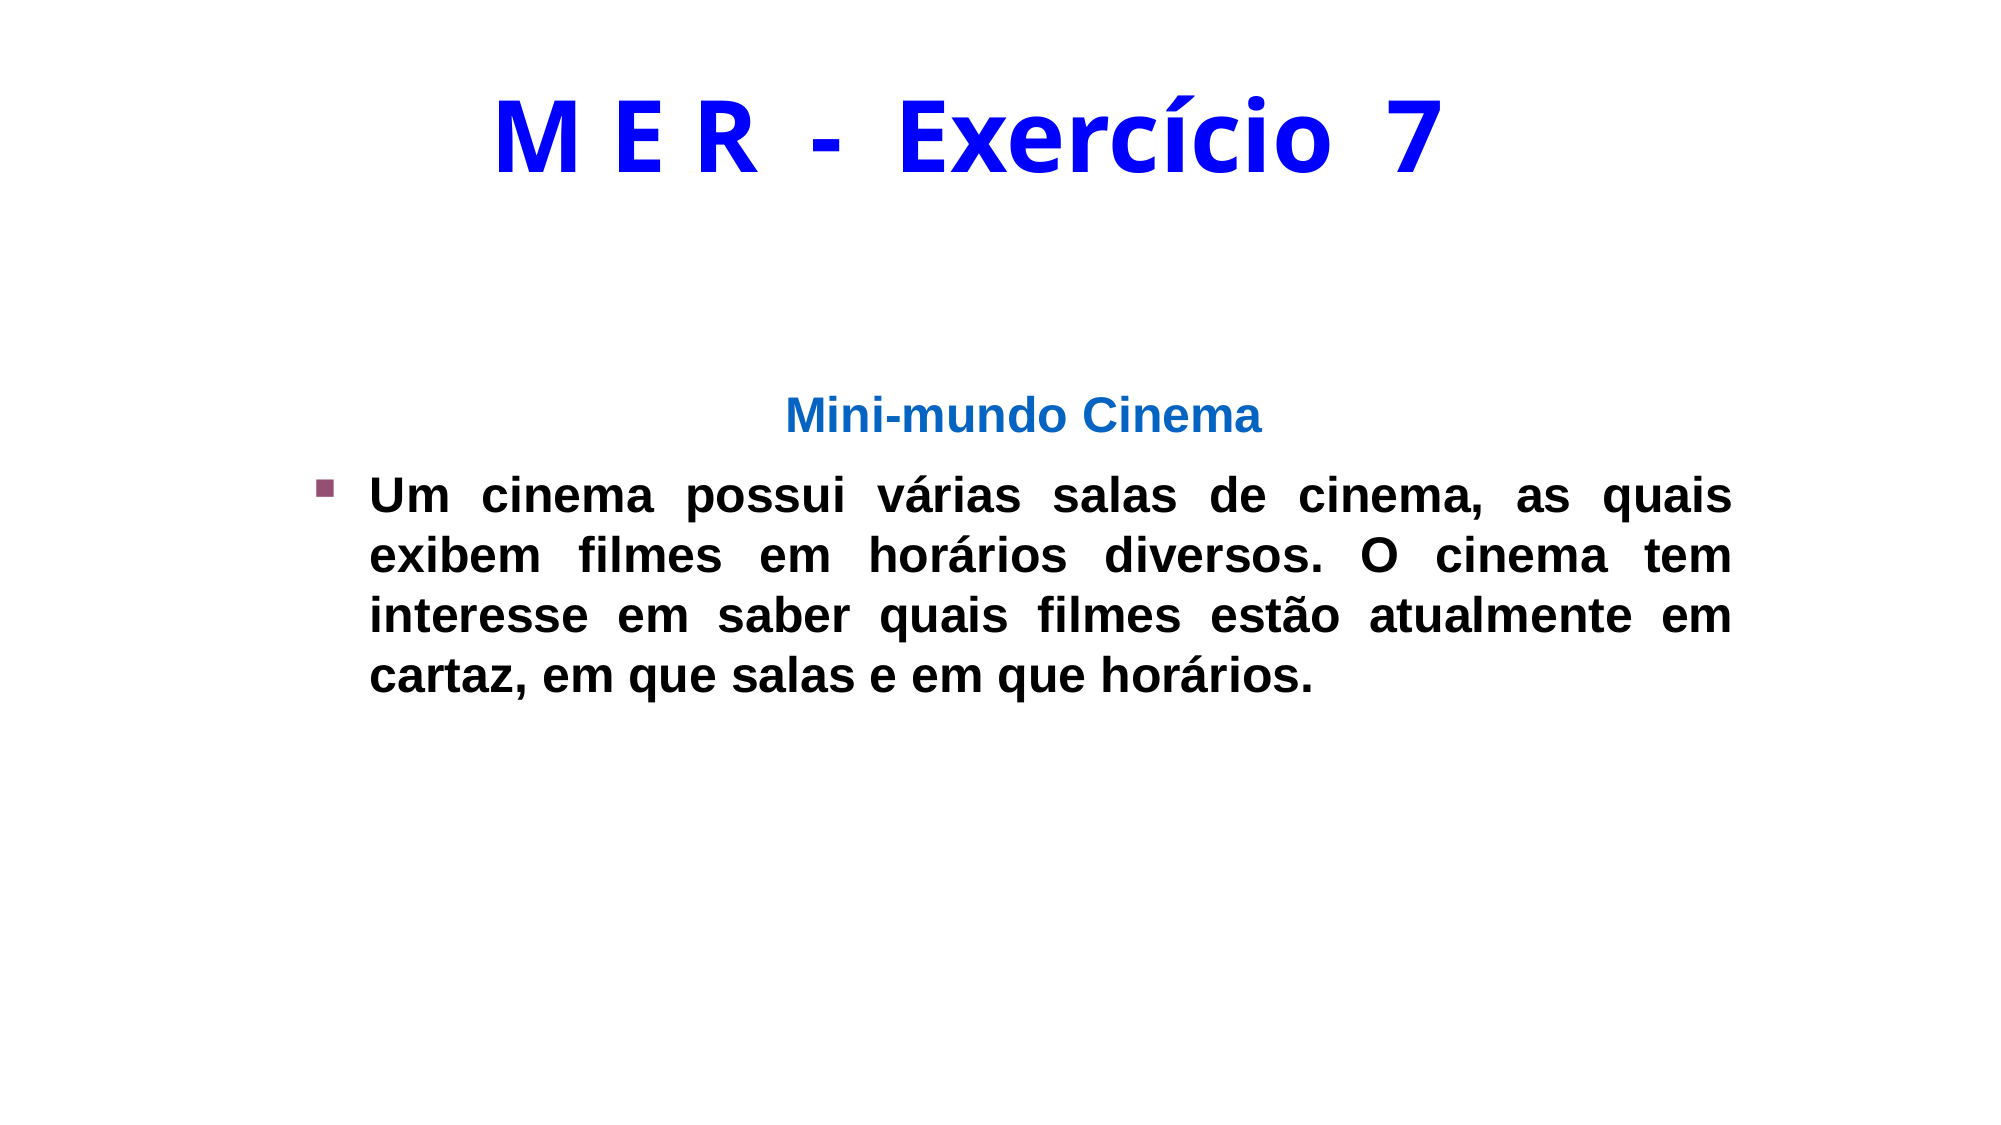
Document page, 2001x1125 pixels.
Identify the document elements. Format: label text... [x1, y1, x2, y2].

text_box Mini-mundo Cinema Um cinema possui várias salas de cinema, as quais exibem filmes em horários diversos. O cinema tem interesse em saber quais filmes estão atualmente em cartaz, em que salas e em que horários. [298, 374, 1749, 1050]
text_box M E R - Exercício 7 [286, 12, 1649, 200]
